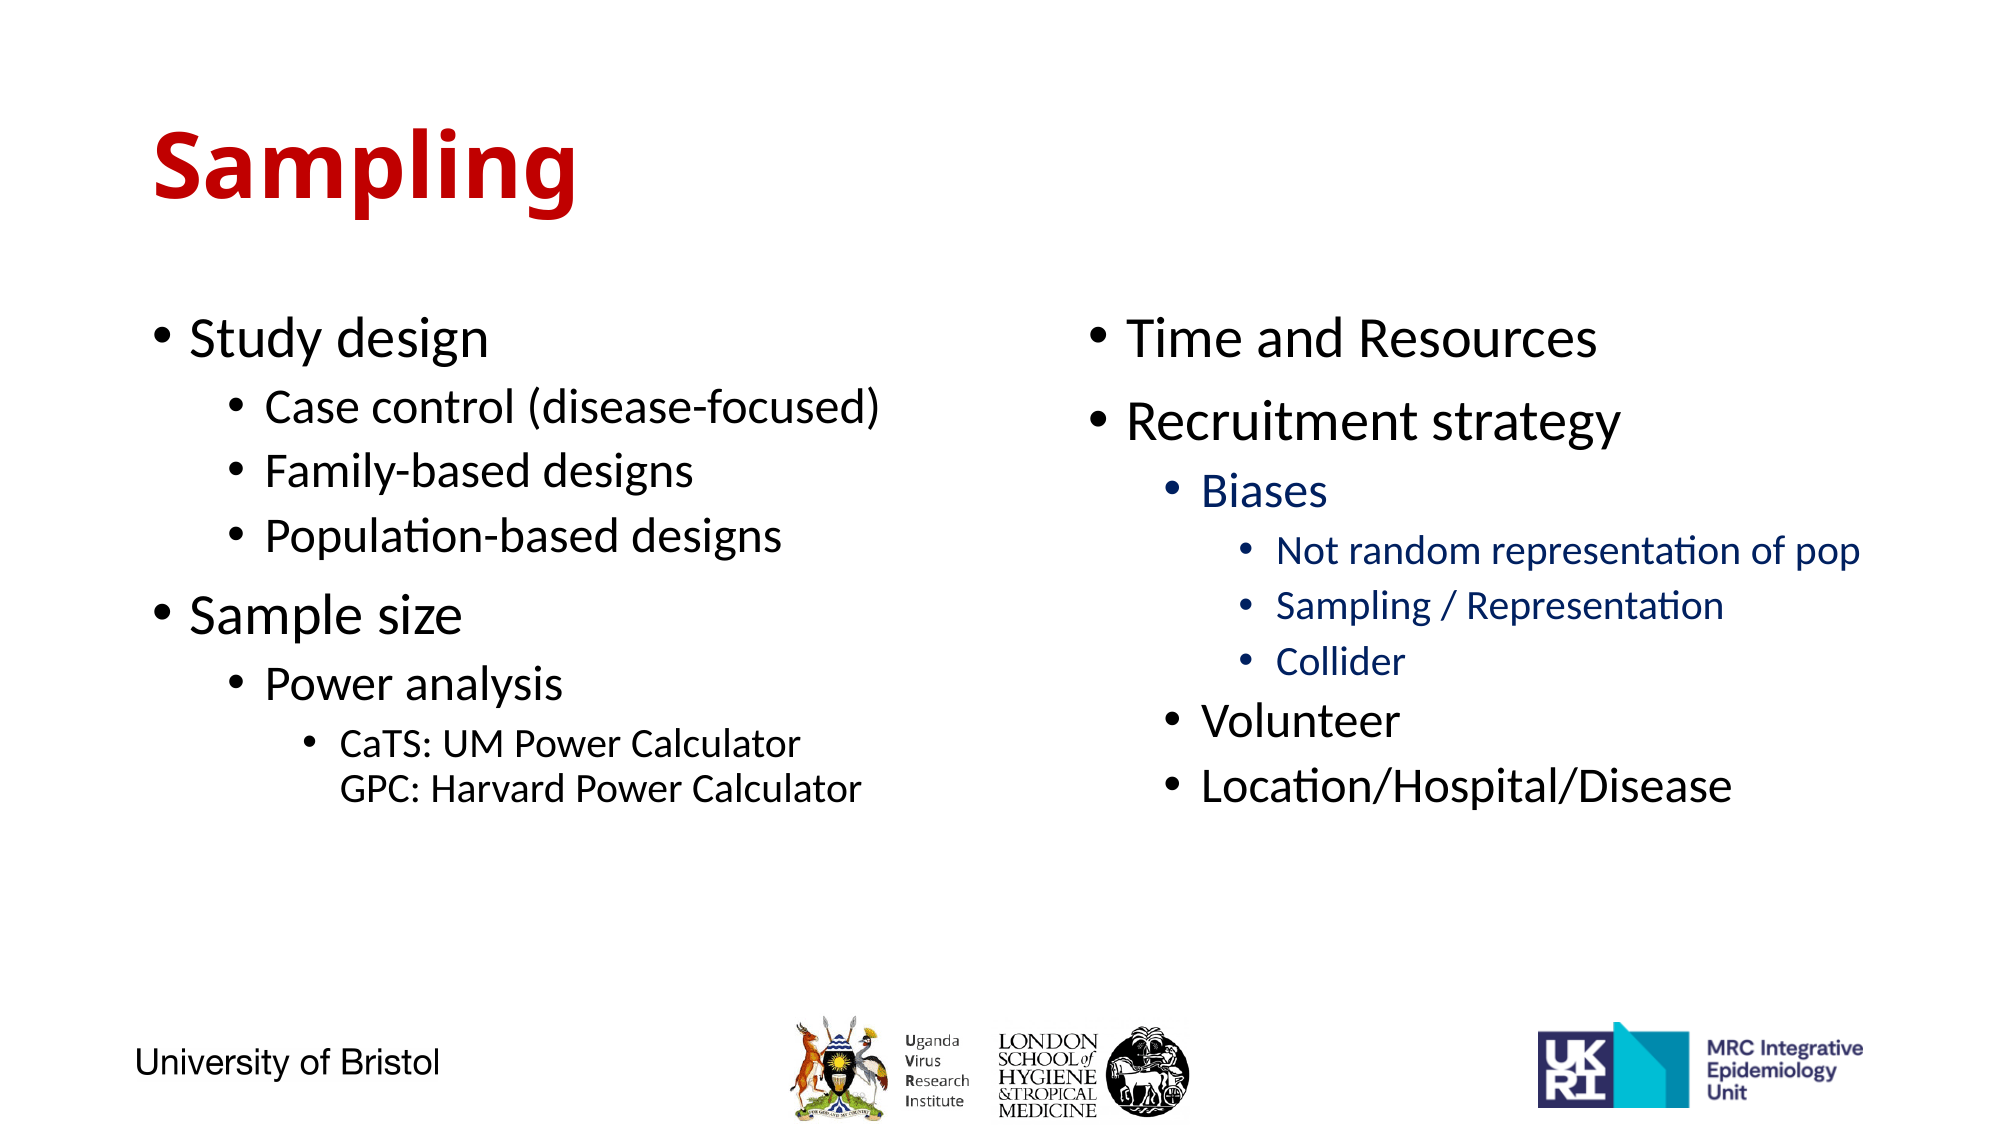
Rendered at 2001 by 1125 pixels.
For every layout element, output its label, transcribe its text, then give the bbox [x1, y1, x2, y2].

text_box Time and Resources Recruitment strategy Biases Not random representation of pop Sampling / Representation Collider Volunteer Location/Hospital/Disease [1073, 299, 1937, 1014]
picture [1538, 1022, 1863, 1108]
picture [786, 1013, 1190, 1125]
list Study design Case control (disease-focused) Family-based designs Population-based designs Sample size Power analysis CaTS: UM Power Calculator GPC: Harvard Power Calculator [137, 299, 1000, 1014]
picture [137, 1048, 438, 1082]
title Sampling [137, 59, 1863, 278]
